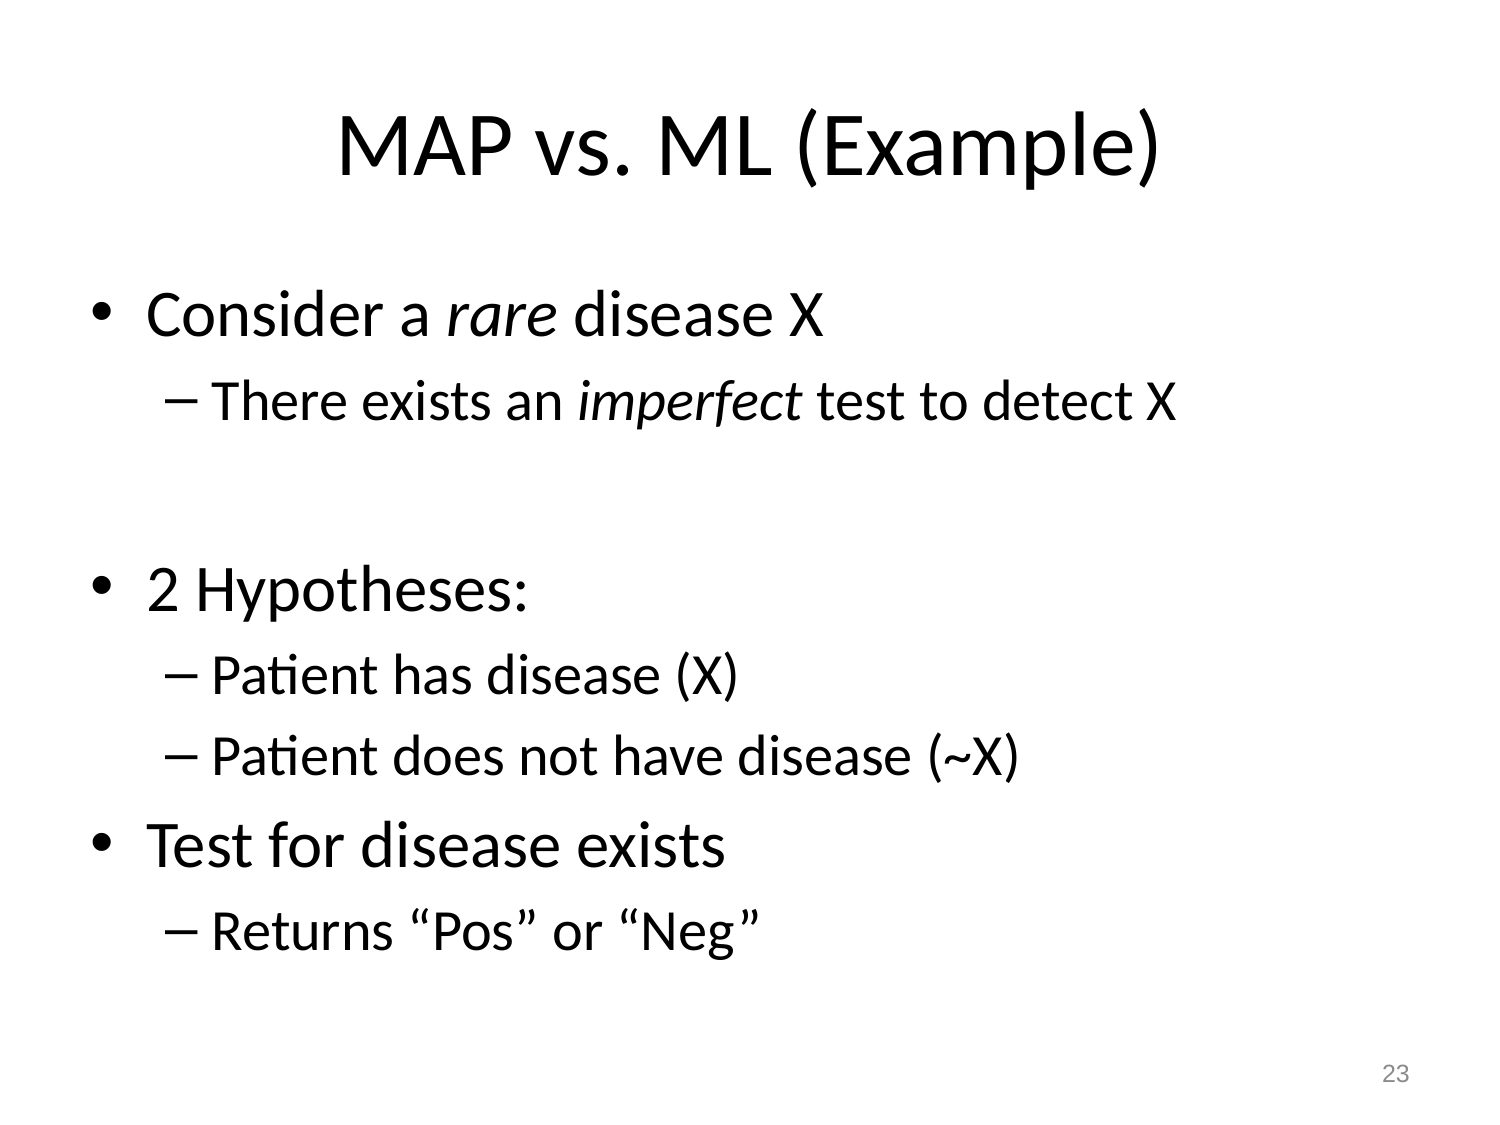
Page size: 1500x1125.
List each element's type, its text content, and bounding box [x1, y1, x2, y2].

slide_number 23 [1074, 1042, 1425, 1103]
list Consider a rare disease X There exists an imperfect test to detect X 2 Hypotheses: Patient has disease (X) Patient does not have disease (~X) Test for disease exists Returns “Pos” or “Neg” [75, 262, 1425, 1005]
title MAP vs. ML (Example) [75, 45, 1425, 233]
